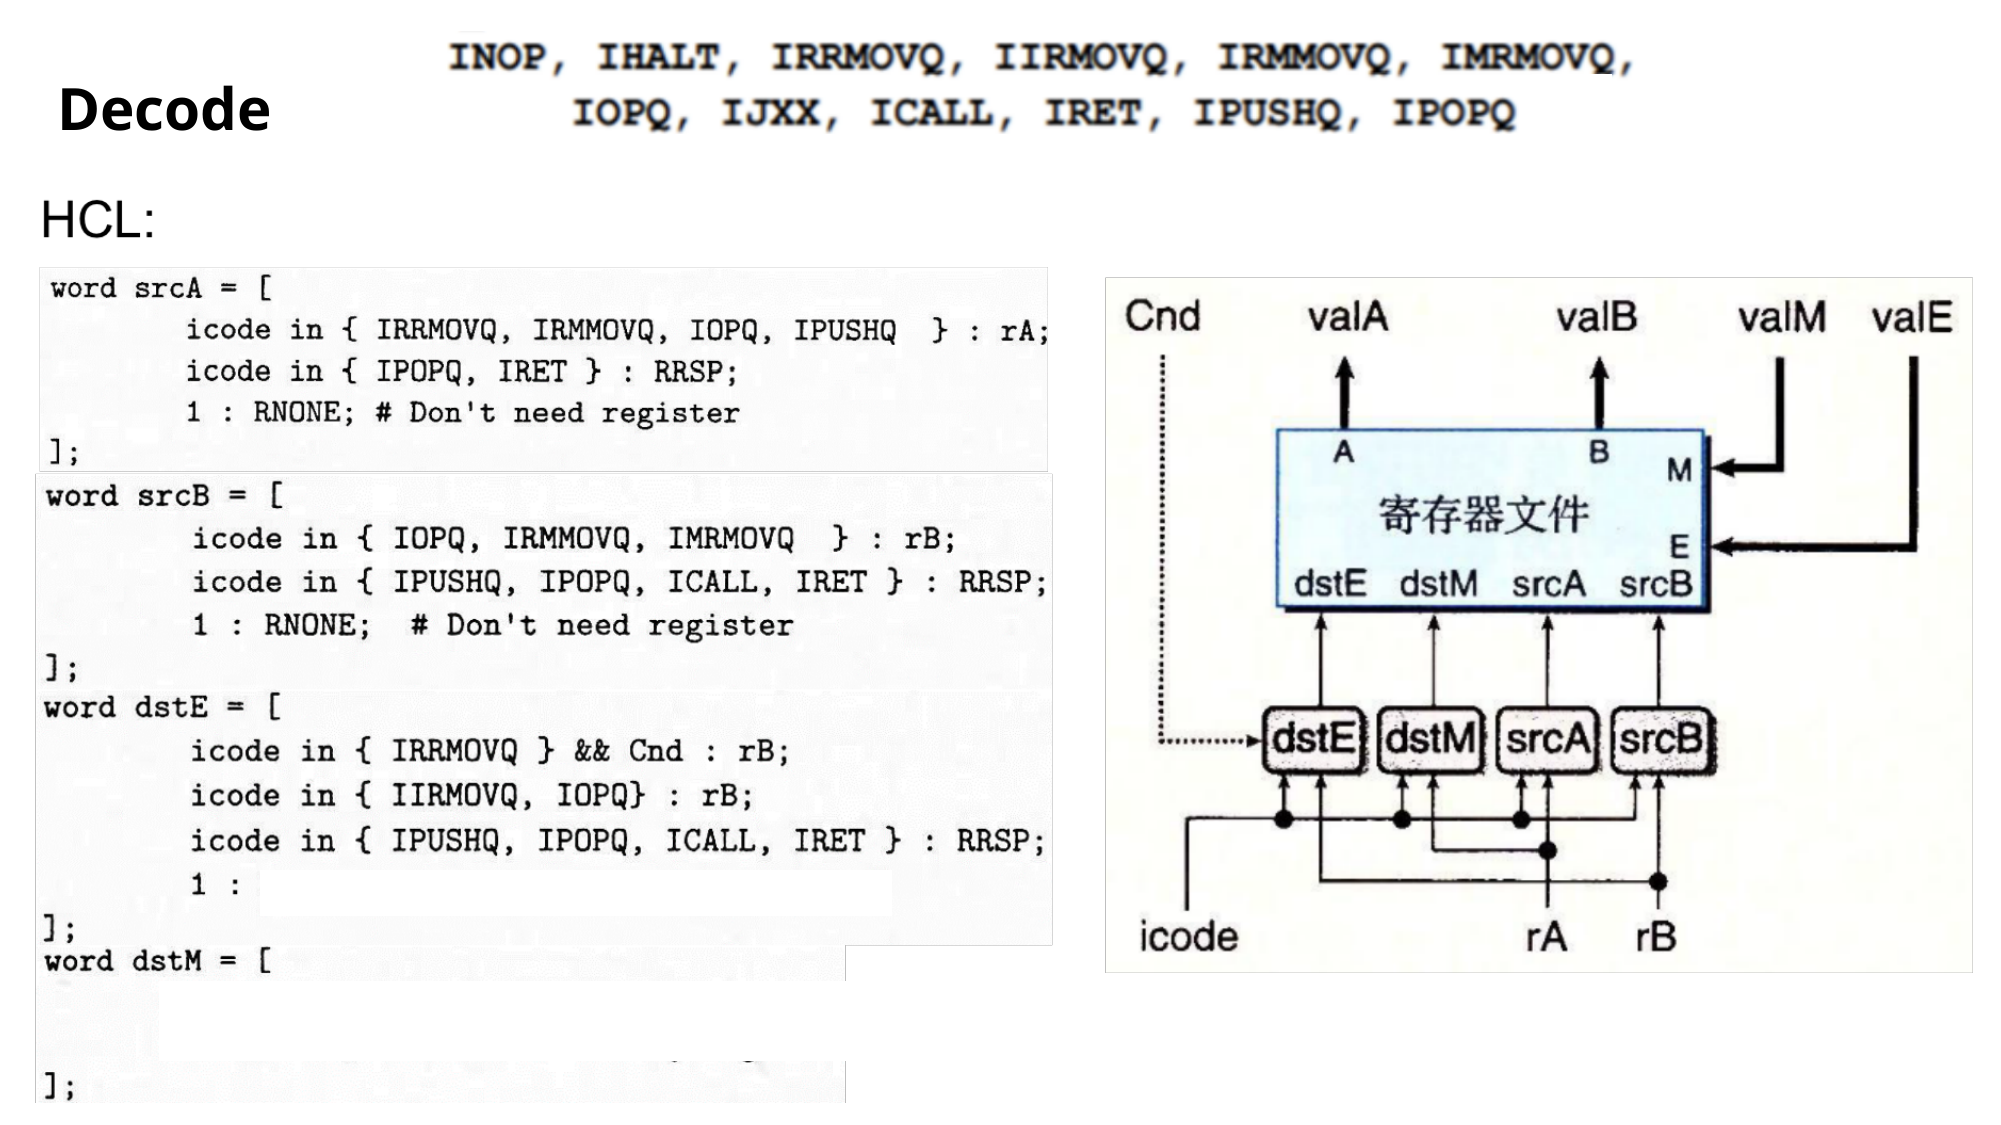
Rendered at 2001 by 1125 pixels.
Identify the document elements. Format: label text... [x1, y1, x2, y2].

picture [25, 191, 1975, 1103]
text_box Decode [42, 64, 1518, 150]
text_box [440, 30, 1646, 146]
